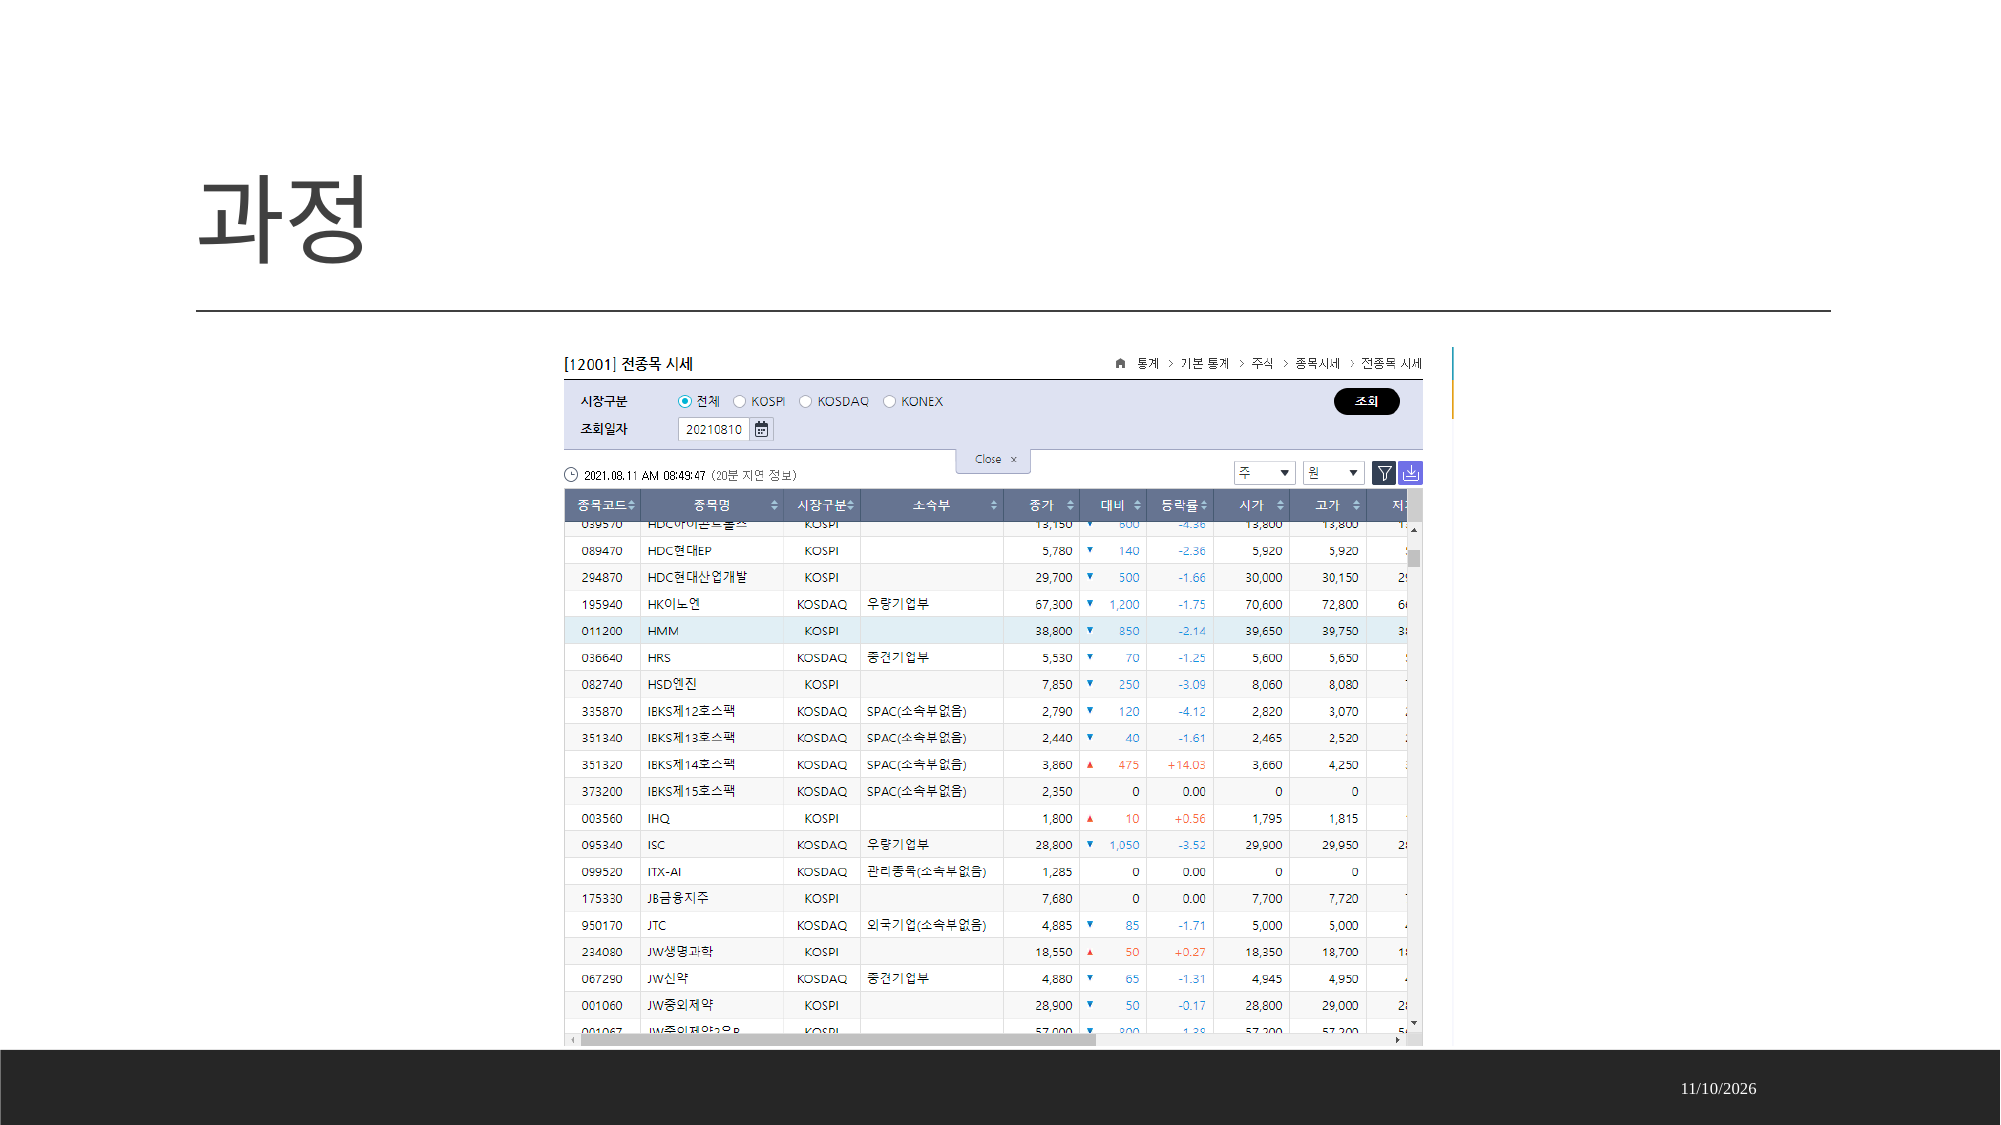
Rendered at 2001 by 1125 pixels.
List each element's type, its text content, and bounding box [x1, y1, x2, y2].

picture [546, 346, 1455, 1047]
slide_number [1348, 1057, 1773, 1118]
title 과정 [180, 47, 1830, 285]
